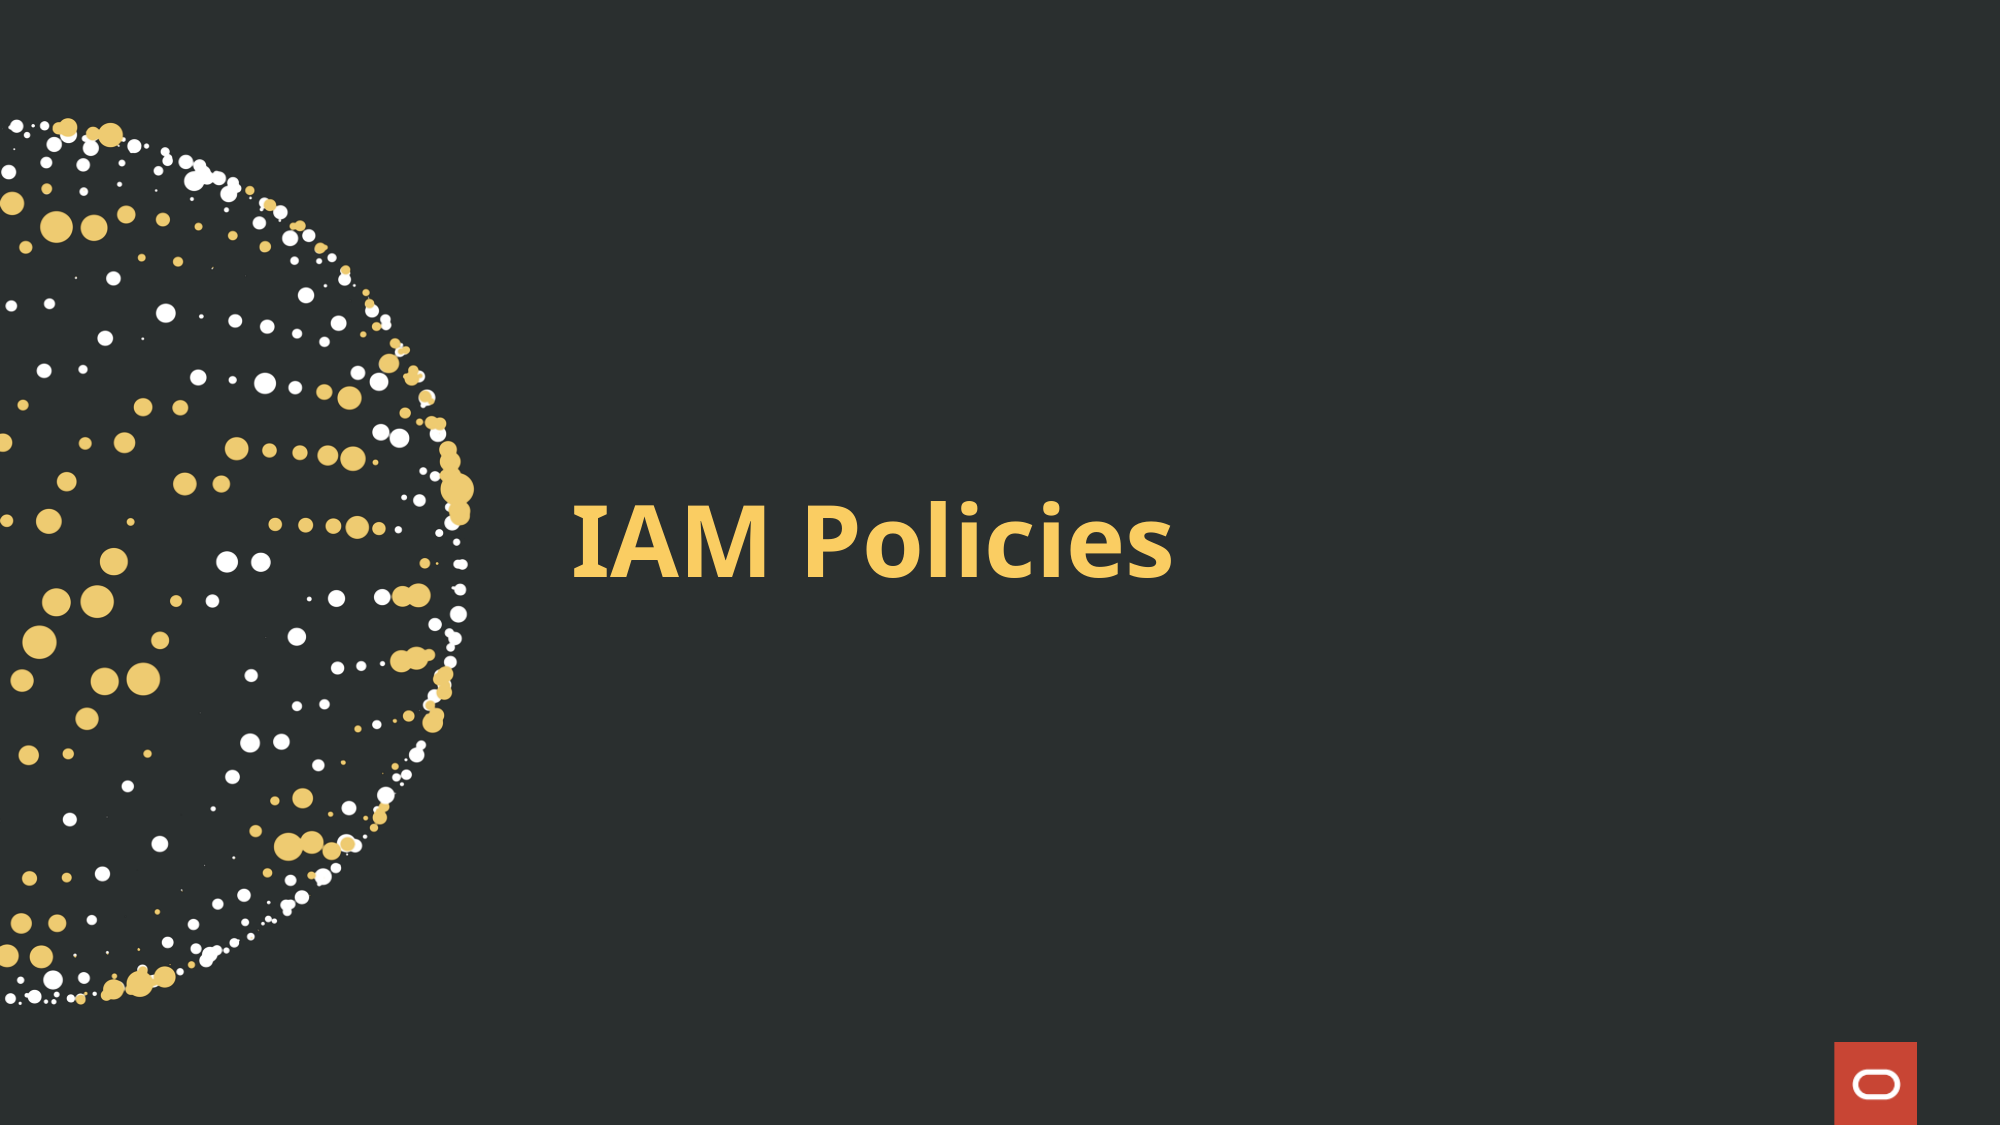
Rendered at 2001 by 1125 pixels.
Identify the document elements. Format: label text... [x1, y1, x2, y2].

picture [0, 117, 475, 1008]
title IAM Policies [571, 485, 1499, 601]
